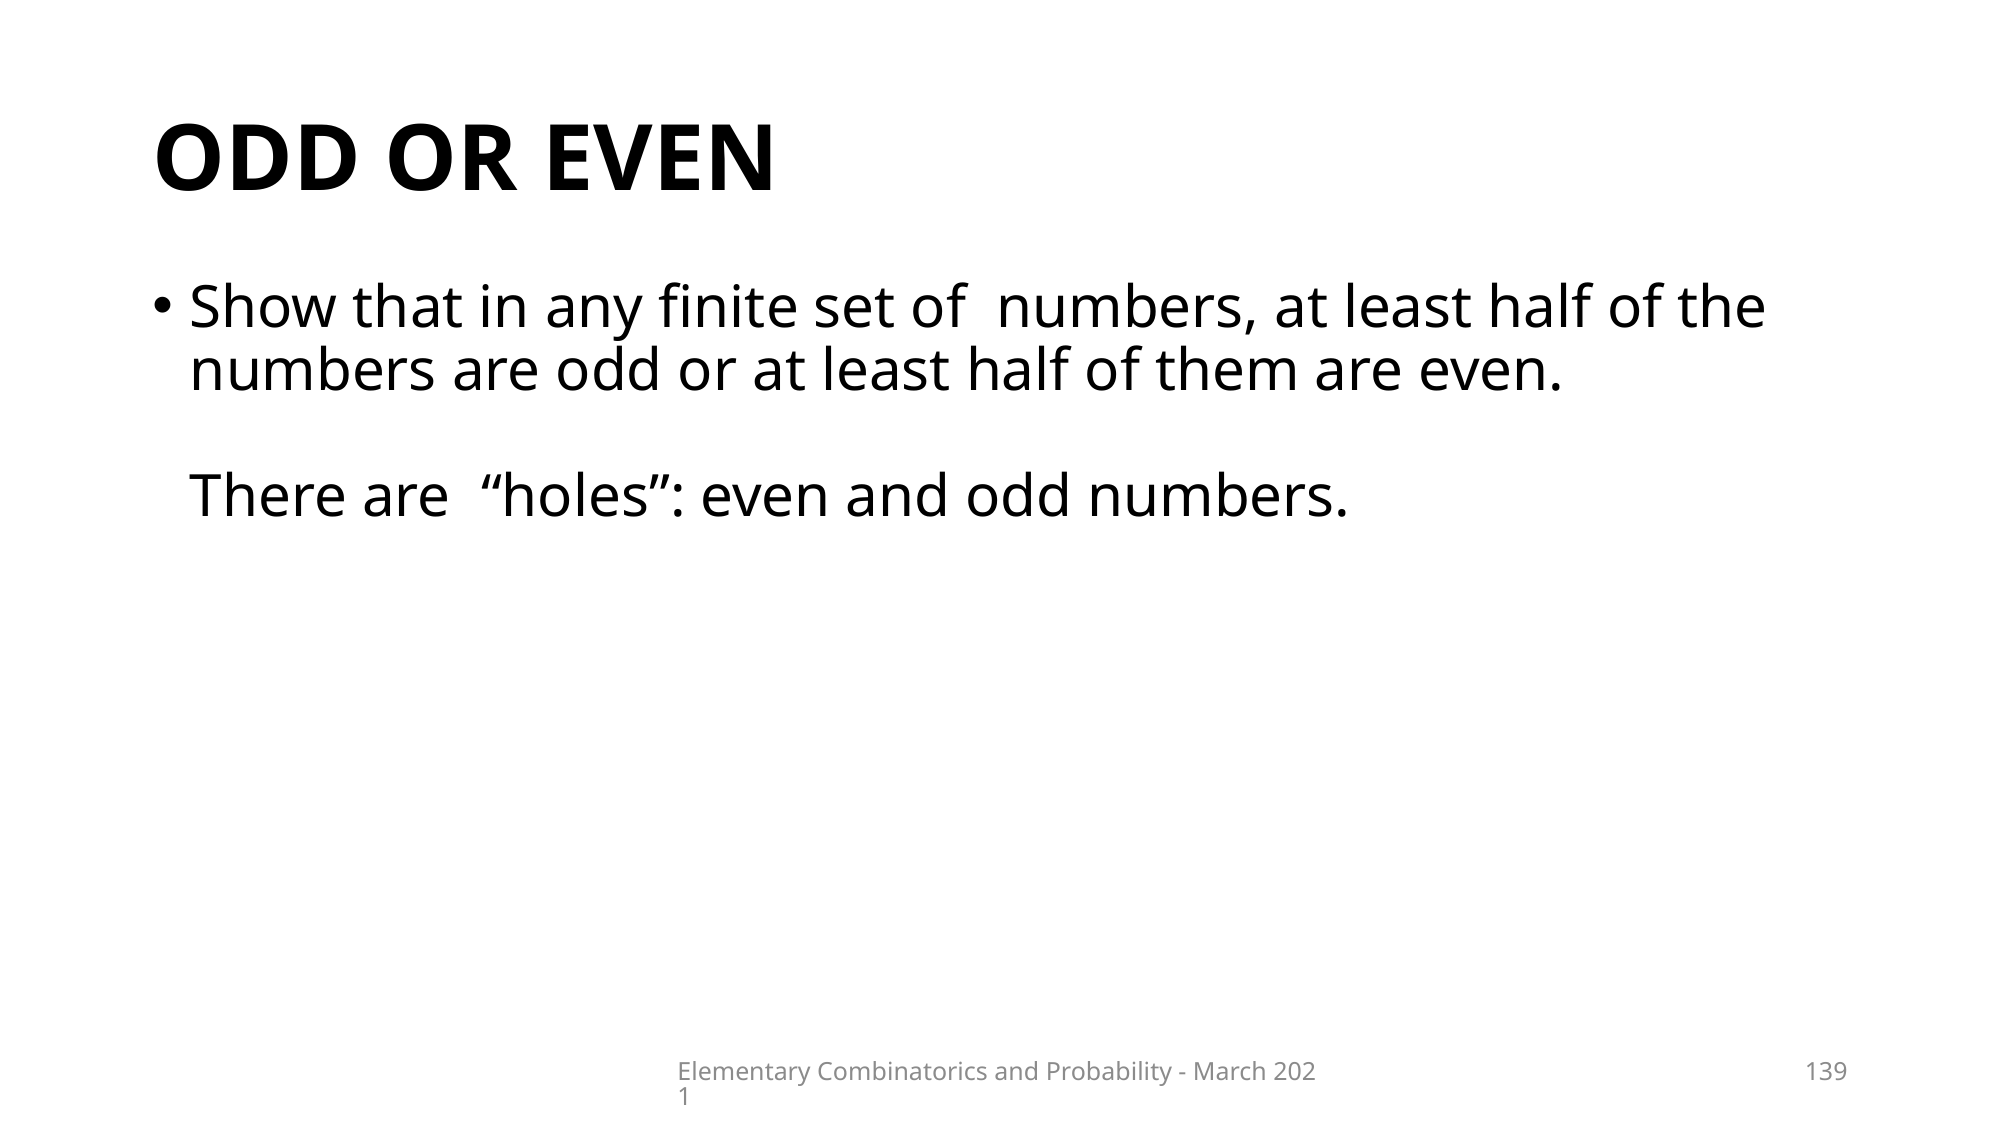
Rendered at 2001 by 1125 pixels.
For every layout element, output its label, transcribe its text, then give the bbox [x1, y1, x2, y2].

title Odd or even [137, 52, 1863, 270]
footer Elementary Combinatorics and Probability - March 2021 [662, 1042, 1338, 1103]
slide_number 139 [1412, 1042, 1863, 1103]
